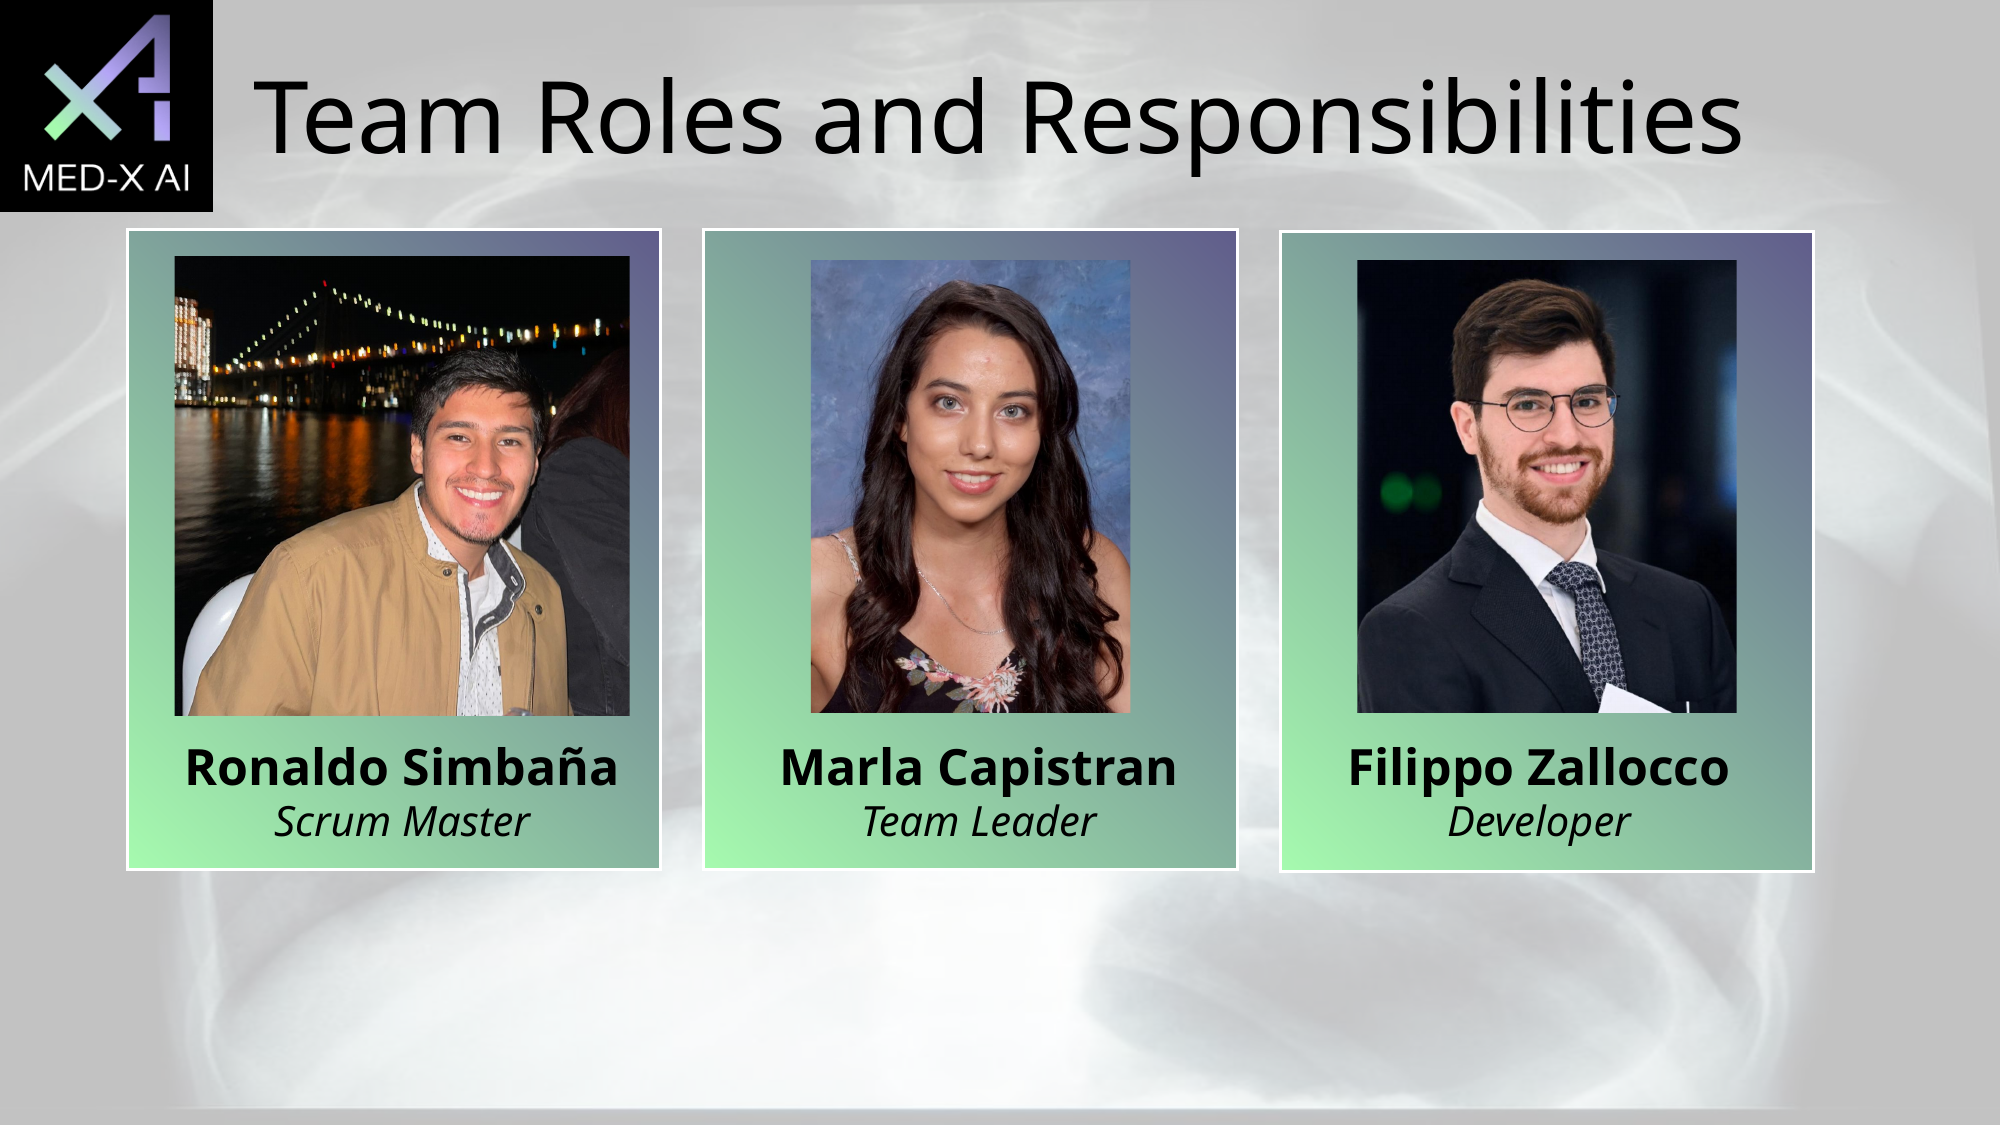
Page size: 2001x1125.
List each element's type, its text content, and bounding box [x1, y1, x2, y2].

picture [0, 0, 214, 213]
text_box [126, 228, 1815, 873]
text_box Team Roles and Responsibilities [214, 46, 1787, 182]
